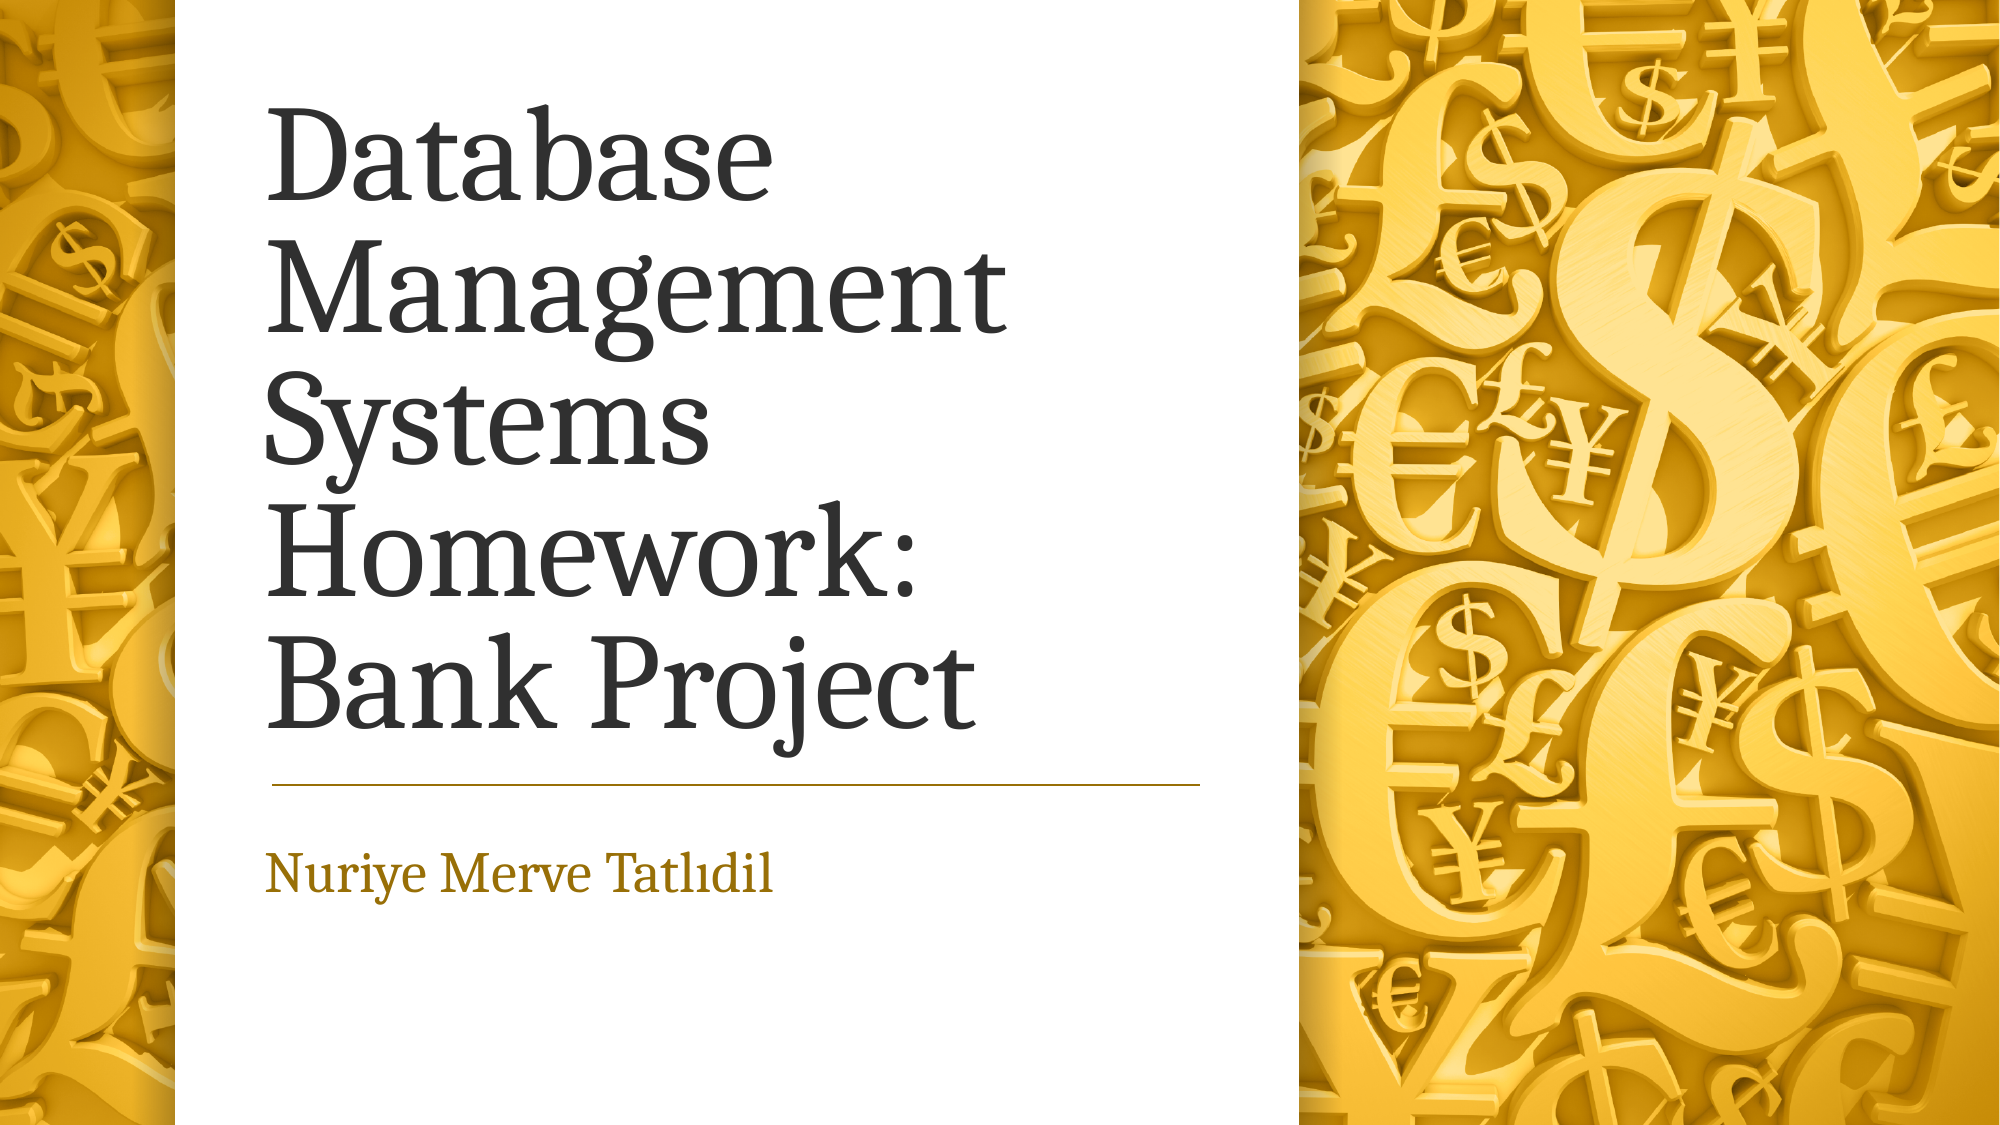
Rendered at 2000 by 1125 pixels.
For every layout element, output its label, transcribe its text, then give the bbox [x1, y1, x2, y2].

picture [0, 0, 175, 1125]
subtitle Nuriye Merve Tatlıdil [249, 834, 1225, 1012]
picture [1299, 0, 2000, 1125]
title Database Management Systems Homework: Bank Project [249, 78, 1225, 763]
